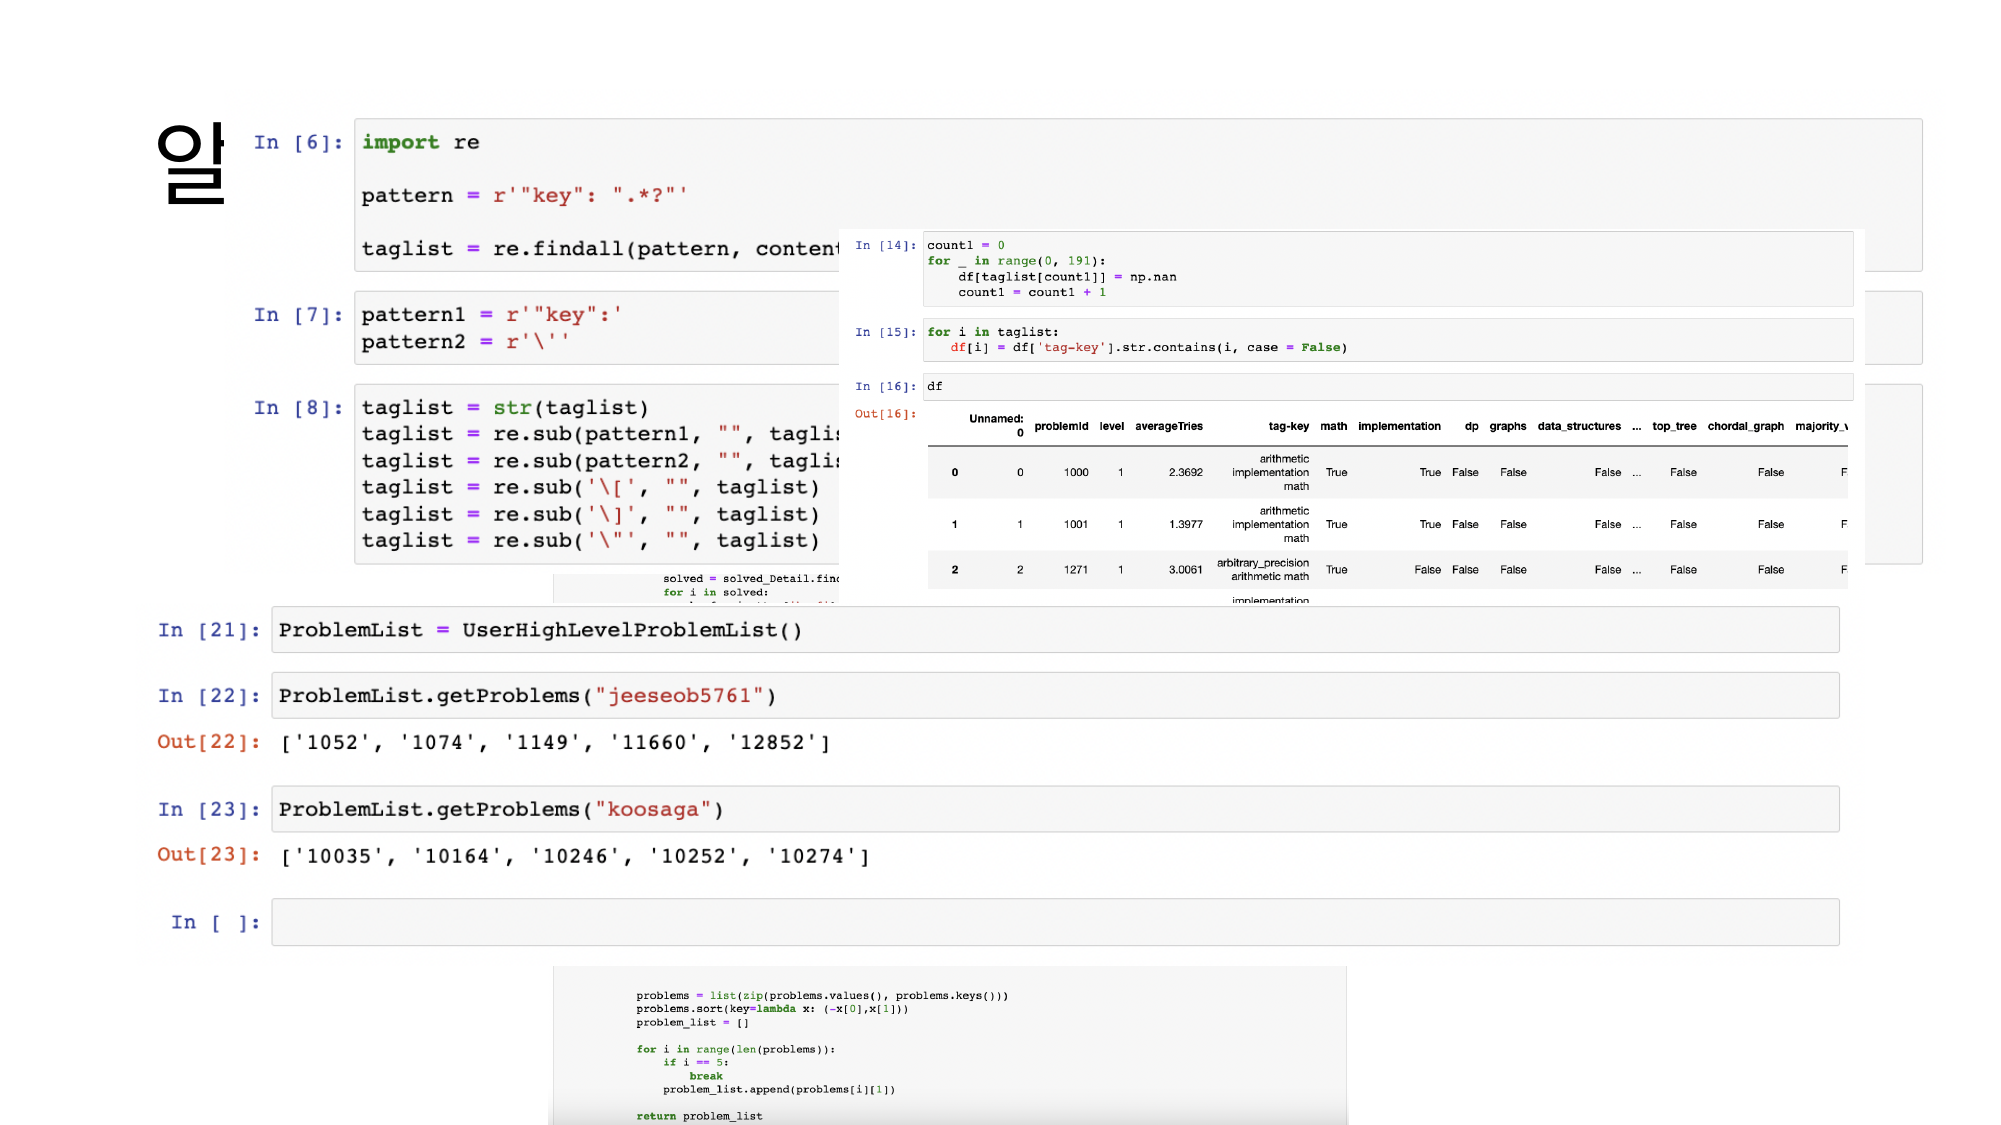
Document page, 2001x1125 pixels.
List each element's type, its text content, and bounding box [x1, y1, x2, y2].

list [548, 966, 1349, 1125]
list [548, 574, 839, 602]
title 알고리즘 설계(정제) [137, 59, 1863, 278]
picture [135, 89, 1946, 966]
